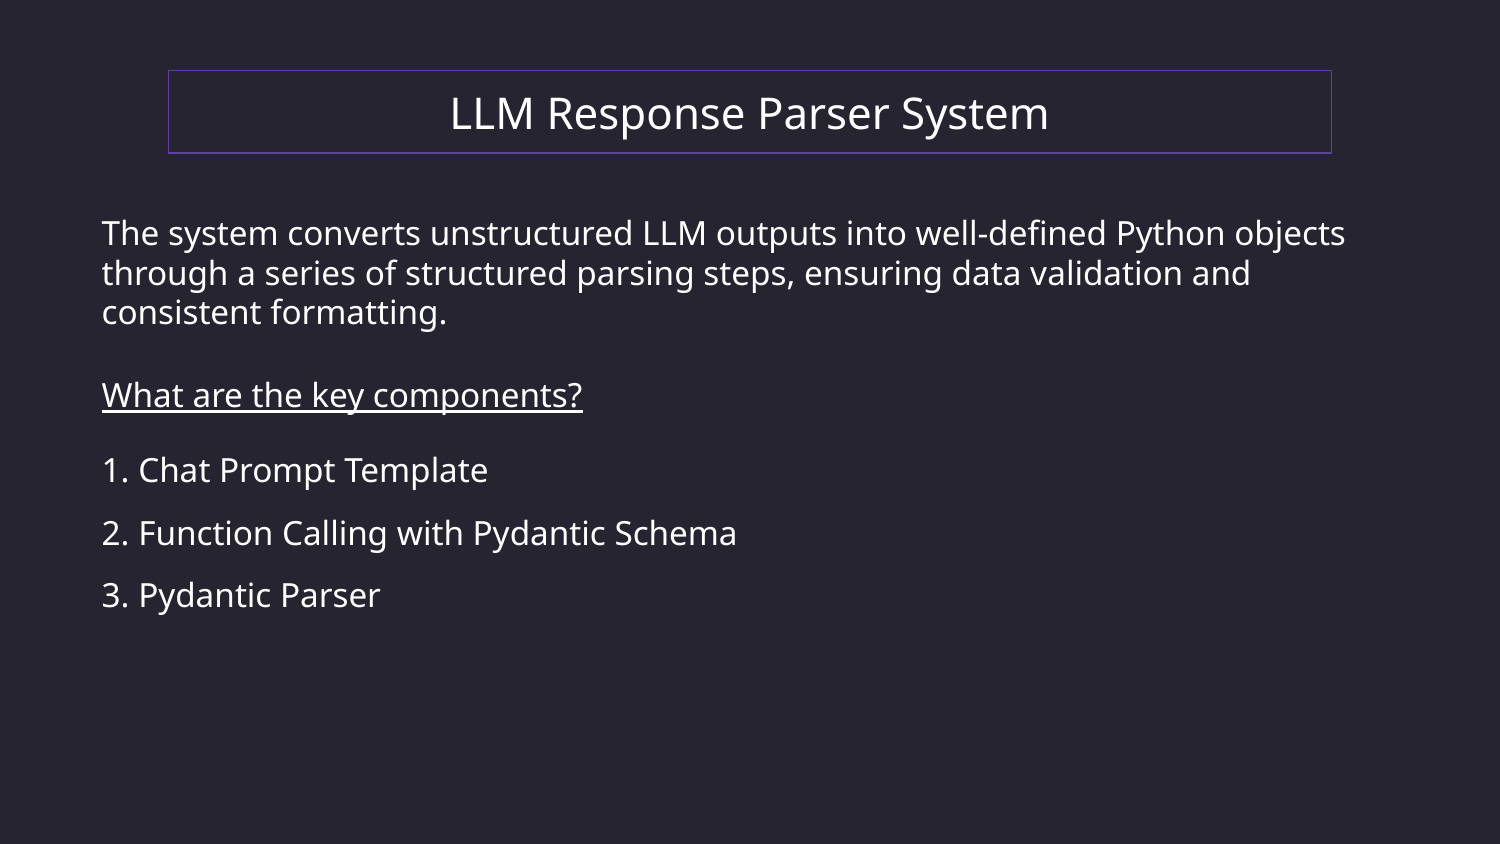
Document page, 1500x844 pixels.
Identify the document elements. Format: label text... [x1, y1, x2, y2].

text_box 3. Pydantic Parser [86, 559, 1436, 630]
text_box 1. Chat Prompt Template [86, 434, 1436, 496]
text_box LLM Response Parser System [168, 70, 1332, 154]
text_box What are the key components? [86, 359, 1170, 430]
text_box The system converts unstructured LLM outputs into well-defined Python objects through a series of structured parsing steps, ensuring data validation and consistent formatting. [86, 196, 1436, 347]
text_box 2. Function Calling with Pydantic Schema [86, 496, 1436, 559]
